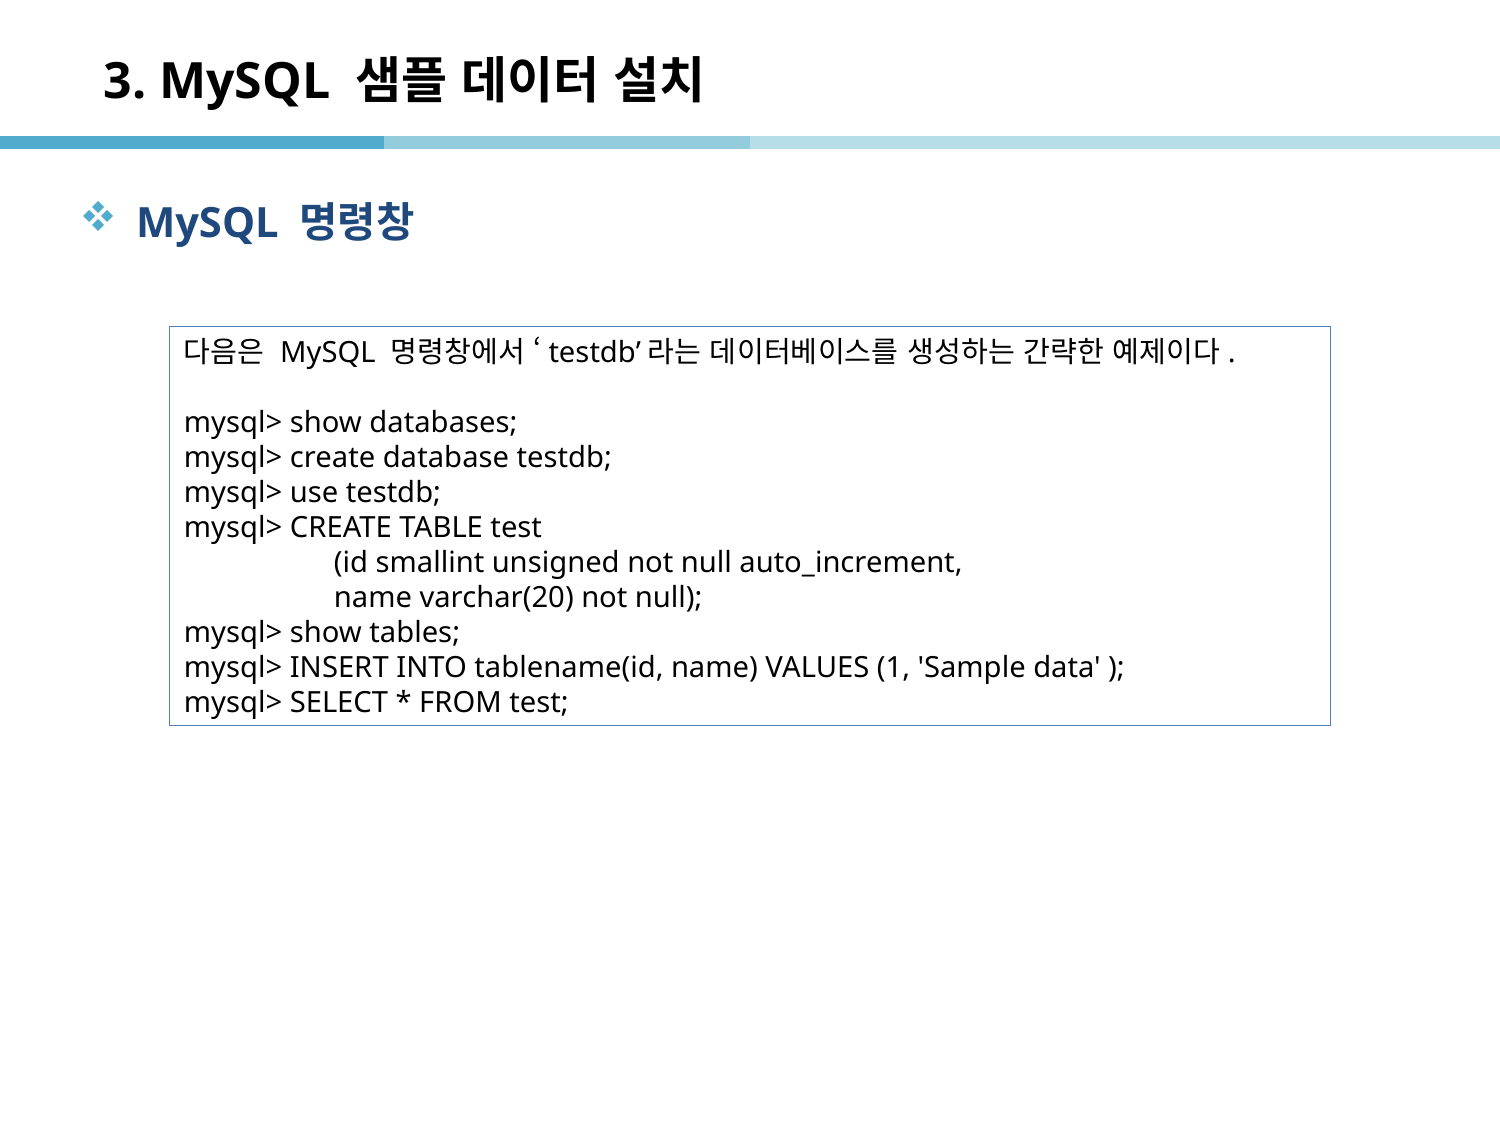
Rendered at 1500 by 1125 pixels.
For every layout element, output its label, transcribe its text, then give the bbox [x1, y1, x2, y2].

text_box 다음은 MySQL 명령창에서 ‘testdb’라는 데이터베이스를 생성하는 간략한 예제이다. mysql> show databases; mysql> create database testdb; mysql> use testdb; mysql> CREATE TABLE test (id smallint unsigned not null auto_increment, name varchar(20) not null); mysql> show tables; mysql> INSERT INTO tablename(id, name) VALUES (1, 'Sample data' ); mysql> SELECT * FROM test; [169, 326, 1331, 726]
title 3. MySQL 샘플 데이터 설치 [88, 32, 1330, 124]
list MySQL 명령창 [64, 178, 1388, 265]
